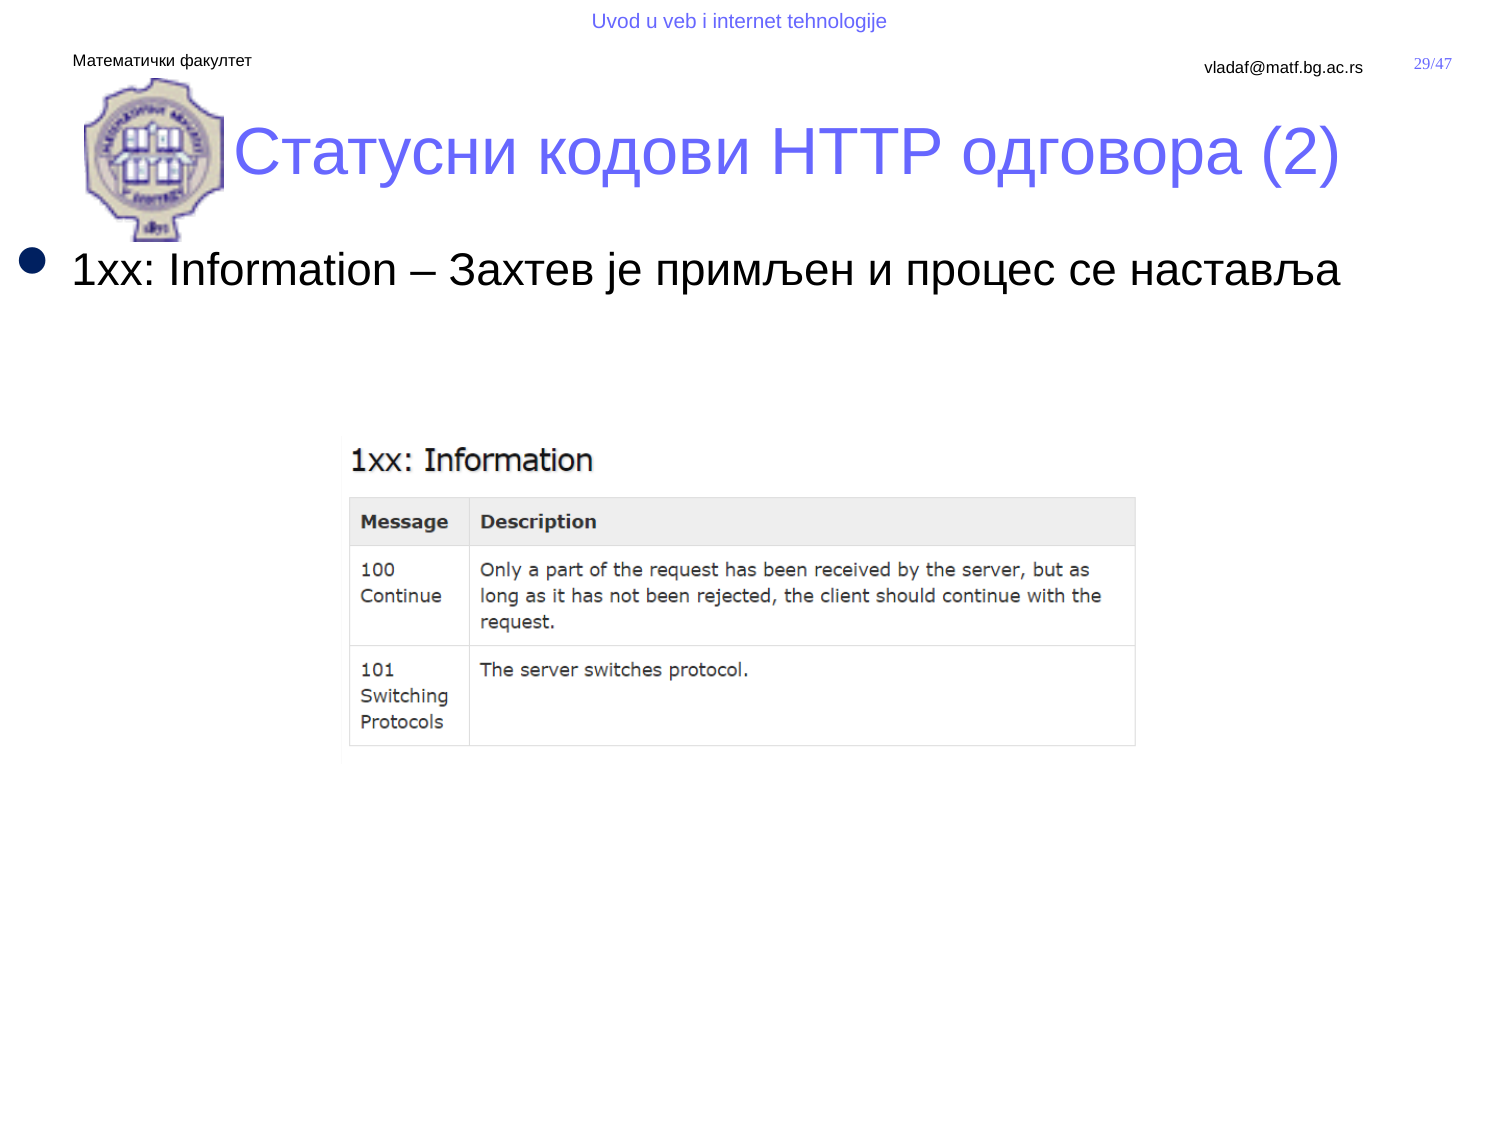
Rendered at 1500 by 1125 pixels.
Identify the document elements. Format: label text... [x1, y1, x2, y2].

picture [84, 78, 218, 231]
title Статусни кодови HTTP одговора (2) [218, 54, 1483, 231]
picture [341, 435, 1141, 764]
list 1xx: Information – Захтев је примљен и процес се наставља [0, 231, 1483, 588]
